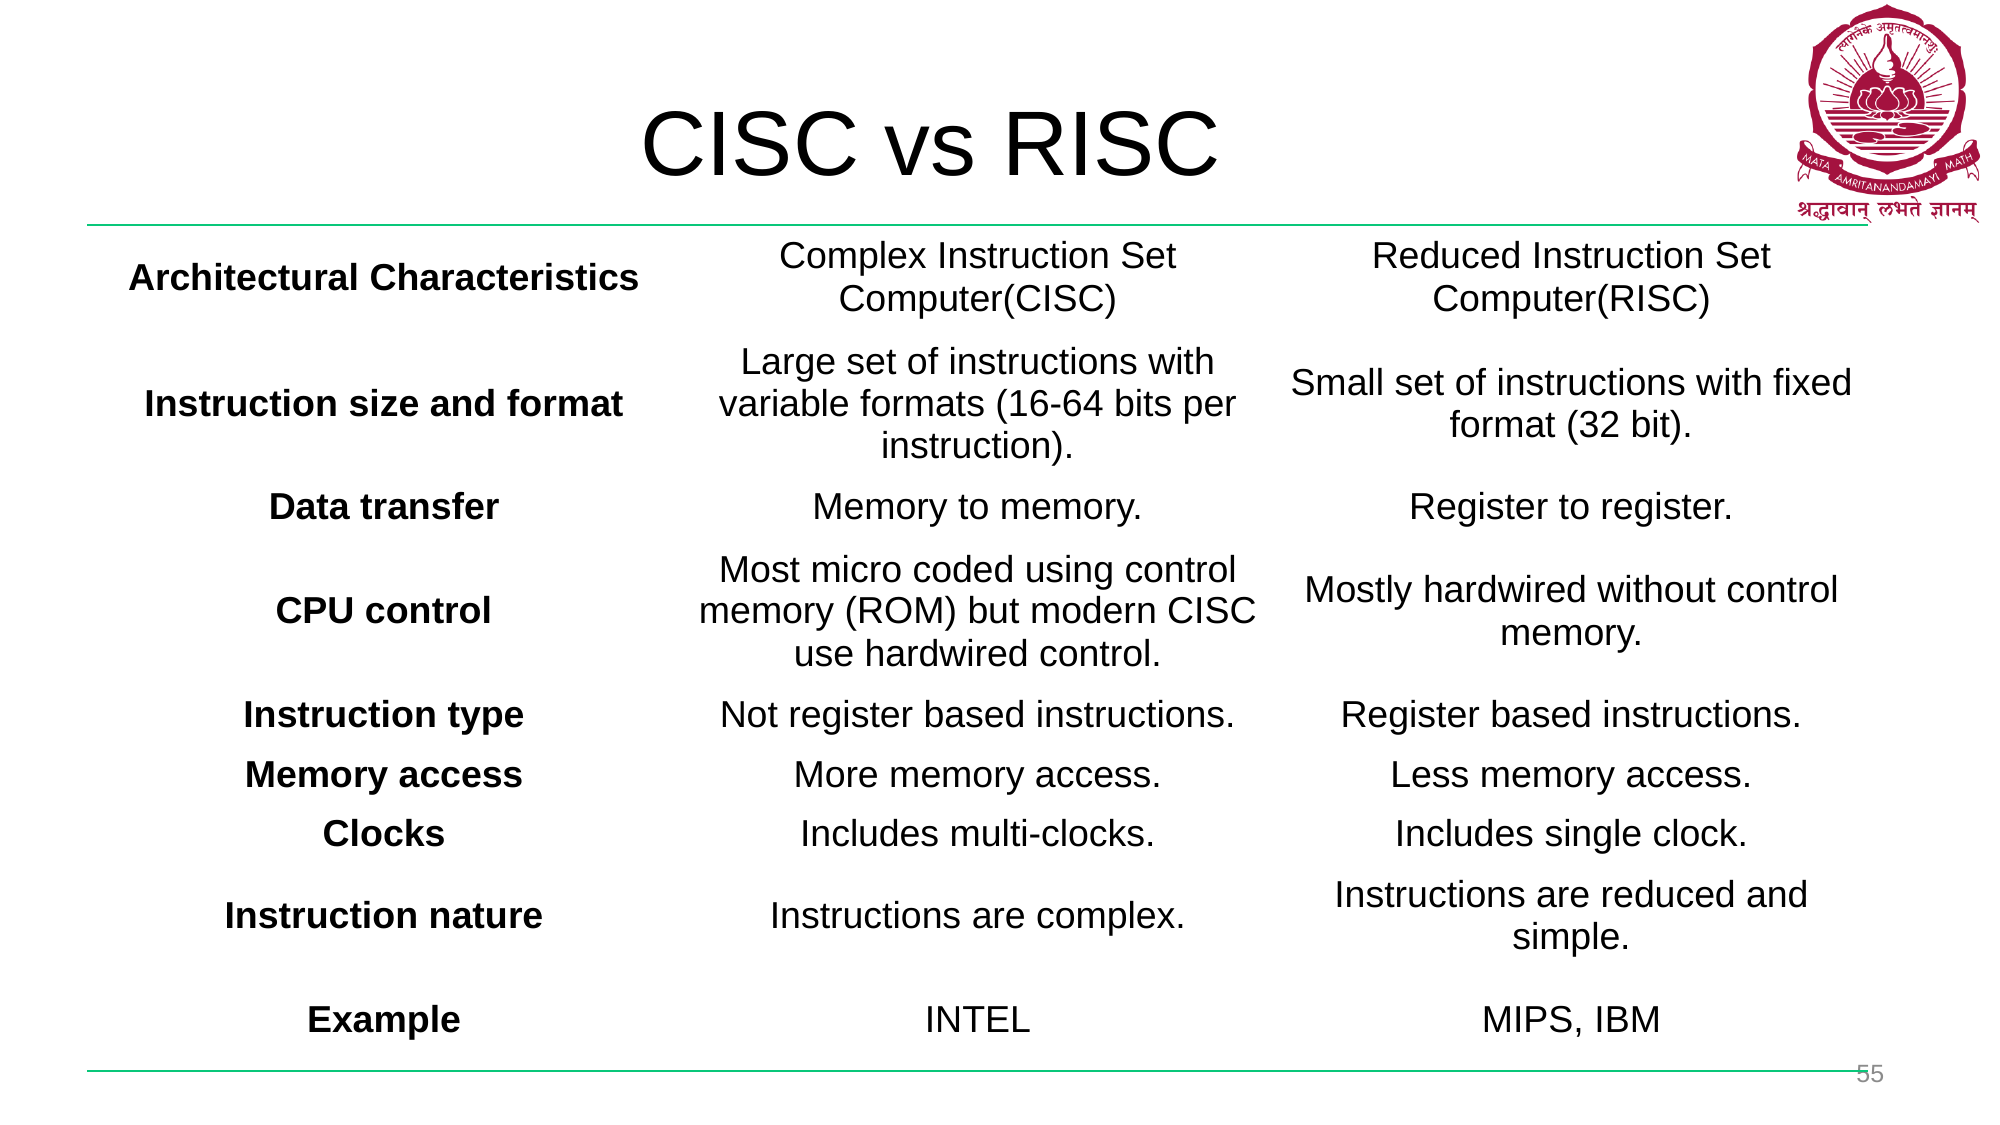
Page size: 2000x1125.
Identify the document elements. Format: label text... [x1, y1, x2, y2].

table_cell Less memory access. [1275, 745, 1868, 804]
table_cell Includes multi-clocks. [681, 804, 1275, 863]
slide_number 55 [1432, 1042, 1900, 1103]
table_cell INTEL [681, 967, 1275, 1070]
title CISC vs RISC [99, 45, 1763, 224]
table_cell Includes single clock. [1275, 804, 1868, 863]
table_cell MIPS, IBM [1275, 967, 1868, 1070]
table_header Complex Instruction Set Computer(CISC) [681, 226, 1275, 329]
table_cell More memory access. [681, 745, 1275, 804]
table_cell Register to register. [1275, 477, 1868, 537]
table_cell Most micro coded using control memory (ROM) but modern CISC use hardwired control. [681, 537, 1275, 685]
table_header Reduced Instruction Set Computer(RISC) [1275, 226, 1868, 329]
table_cell Large set of instructions with variable formats (16-64 bits per instruction). [681, 329, 1275, 477]
table_cell Clocks [87, 804, 681, 863]
table_cell Small set of instructions with fixed format (32 bit). [1275, 329, 1868, 477]
table_cell Instruction size and format [87, 329, 681, 477]
table_cell Instruction nature [87, 863, 681, 967]
table_cell Not register based instructions. [681, 685, 1275, 745]
table_cell Instructions are reduced and simple. [1275, 863, 1868, 967]
table_cell Mostly hardwired without control memory. [1275, 537, 1868, 685]
table_cell Memory access [87, 745, 681, 804]
table_cell Memory to memory. [681, 477, 1275, 537]
table_cell Data transfer [87, 477, 681, 537]
table_cell Instructions are complex. [681, 863, 1275, 967]
table_cell Example [87, 967, 681, 1070]
table_header Architectural Characteristics [87, 226, 681, 329]
table_cell Register based instructions. [1275, 685, 1868, 745]
table_cell CPU control [87, 537, 681, 685]
table_cell Instruction type [87, 685, 681, 745]
picture [1776, 1, 2000, 225]
